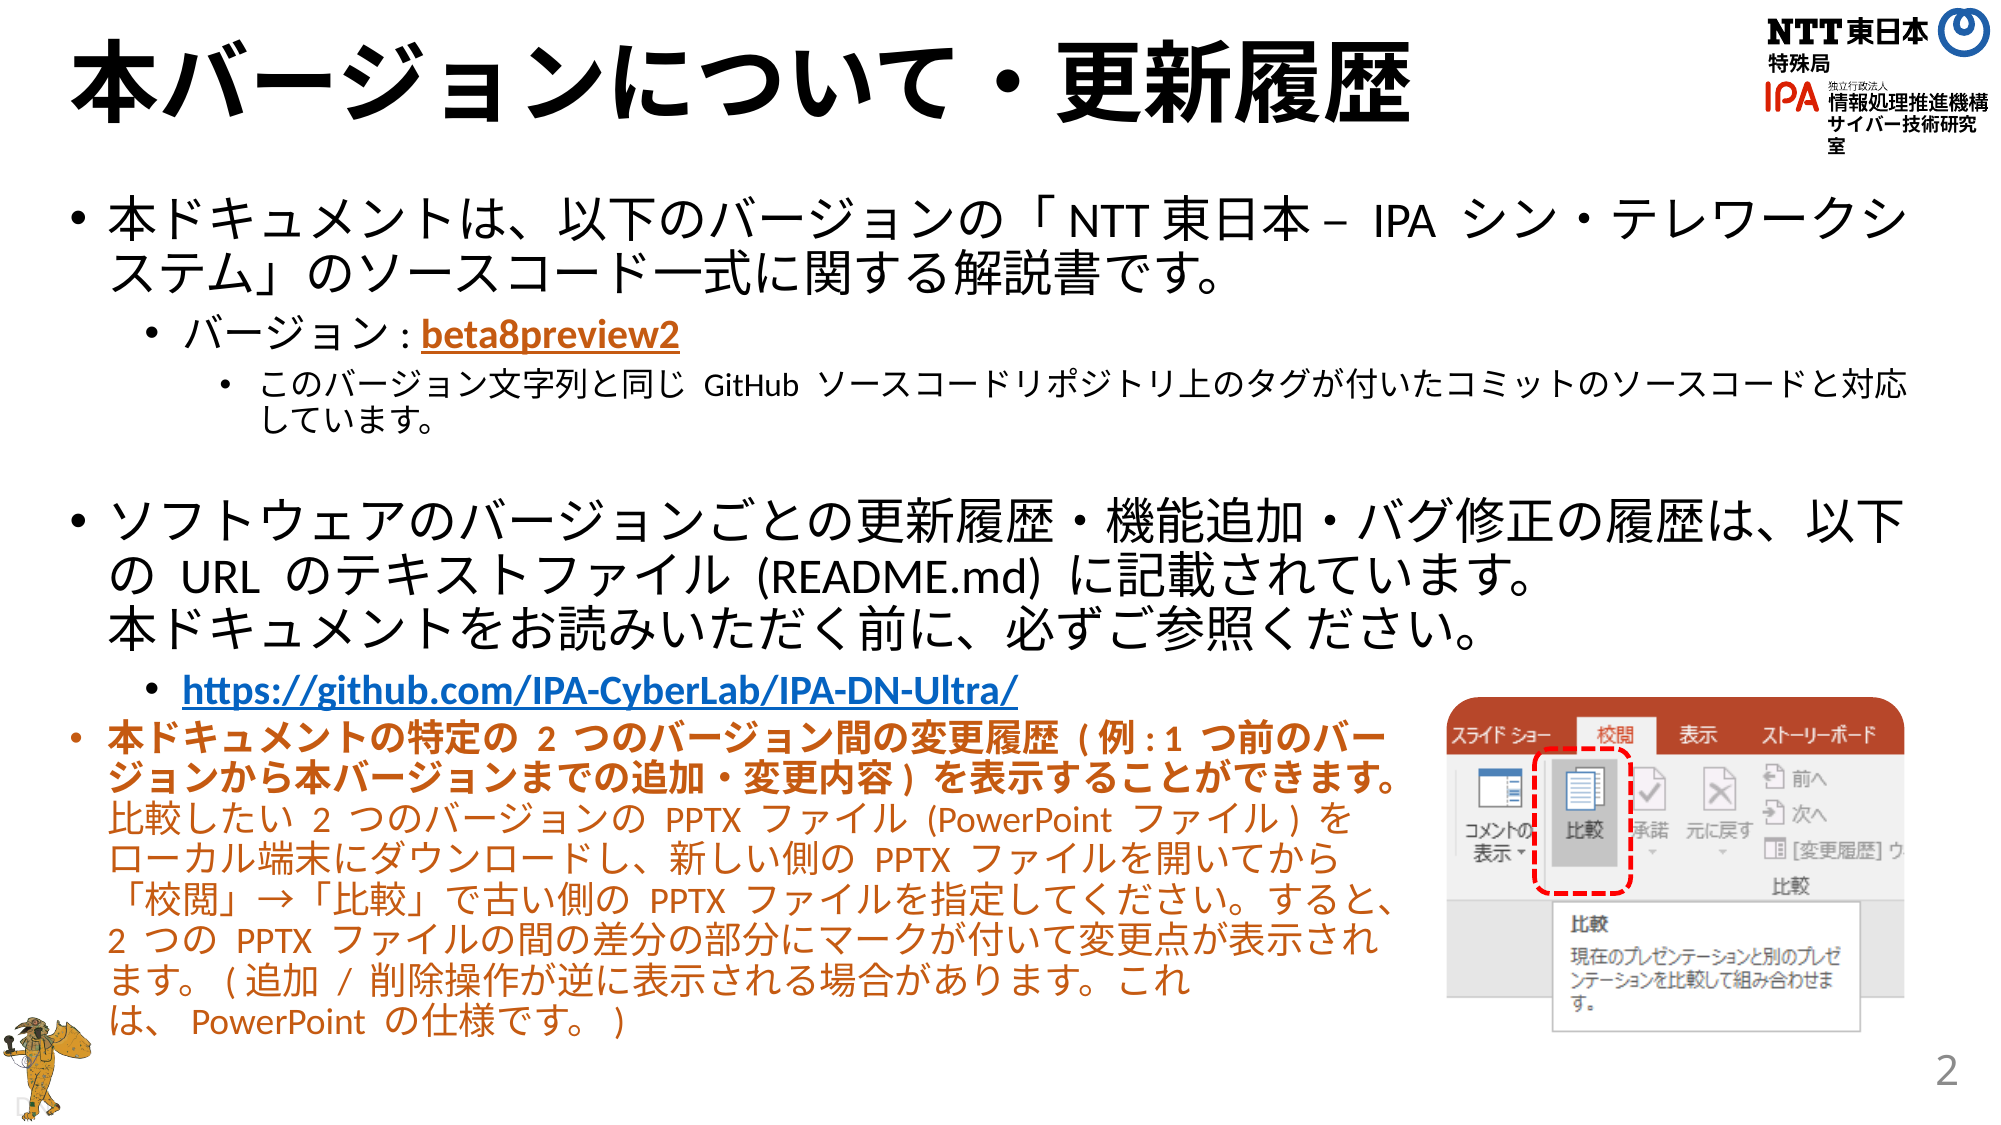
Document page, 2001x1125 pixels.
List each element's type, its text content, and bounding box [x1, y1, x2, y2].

picture [1446, 697, 1905, 1073]
slide_number 2 [1412, 1042, 1975, 1103]
text_box 本ドキュメントの特定の 2 つのバージョン間の変更履歴 (例: 1 つ前のバージョンから本バージョンまでの追加・変更内容) を表示することができます。比較したい 2 つのバージョンの PPTX ファイル (PowerPoint ファイル) をローカル端末にダウンロードし、新しい側の PPTX ファイルを開いてから「校閲」→「比較」で古い側の PPTX ファイルを指定してください。すると、2 つの PPTX ファイルの間の差分の部分にマークが付いて変更点が表示されます。(追加 / 削除操作が逆に表示される場合があります。これは、PowerPoint の仕様です。) [54, 732, 1423, 1073]
title 本バージョンについて・更新履歴 [54, 30, 1703, 143]
list 本ドキュメントは、以下のバージョンの「NTT東日本 – IPA シン・テレワークシステム」のソースコード一式に関する解説書です。 バージョン: beta8preview2 このバージョン文字列と同じ GitHub ソースコードリポジトリ上のタグが付いたコミットのソースコードと対応しています。 ソフトウェアのバージョンごとの更新履歴・機能追加・バグ修正の履歴は、以下の URL のテキストファイル (README.md) に記載されています。 本ドキュメントをお読みいただく前に、必ずご参照ください。 https://github.com/IPA-CyberLab/IPA-DN-Ultra/ [54, 186, 1949, 732]
